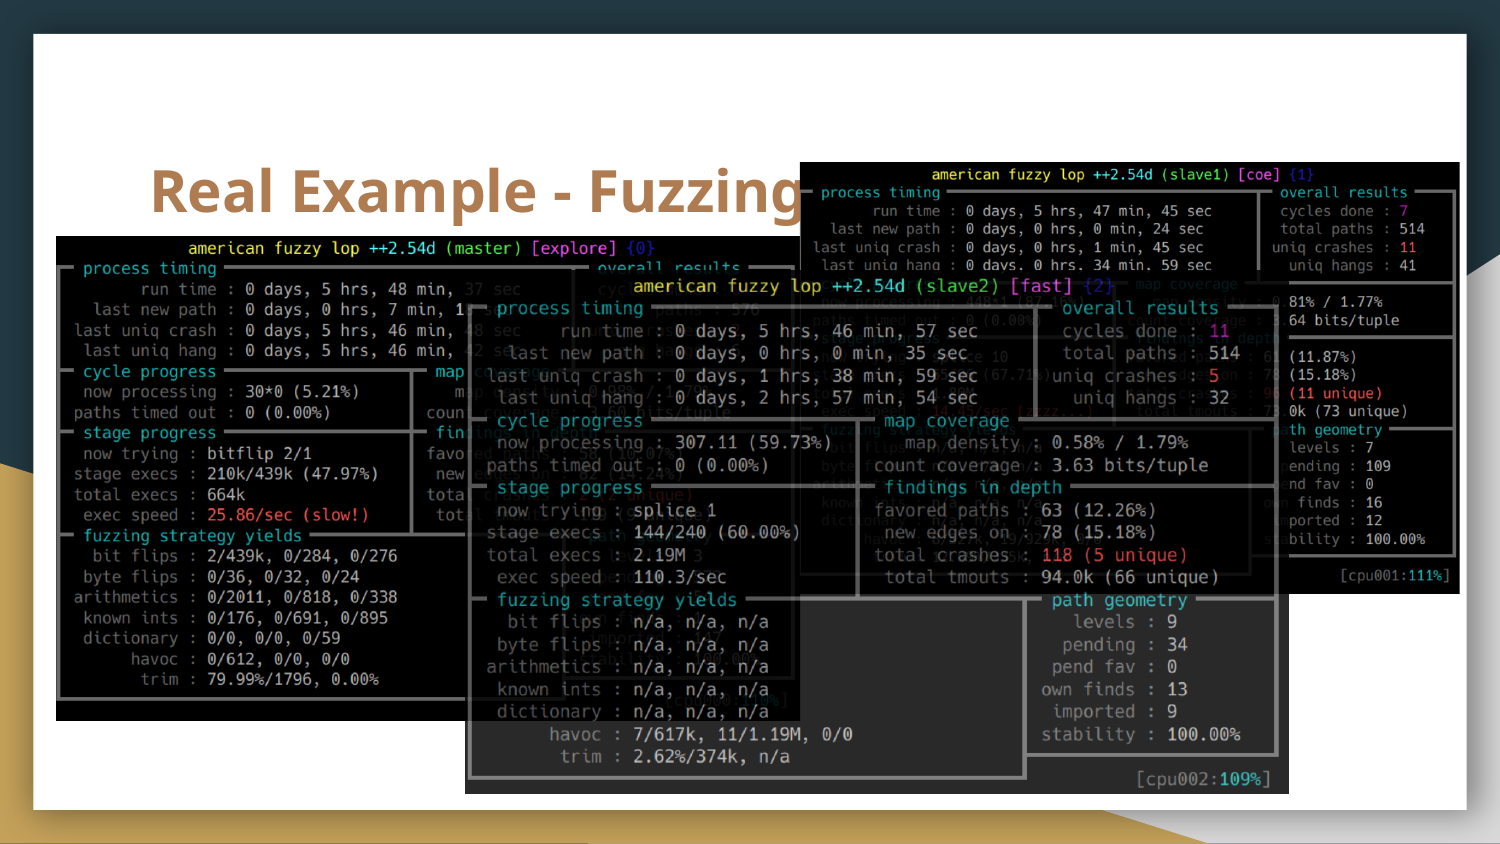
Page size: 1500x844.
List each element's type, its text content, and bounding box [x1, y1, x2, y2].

title Real Example - Fuzzing [134, 138, 1366, 234]
picture [55, 161, 1460, 794]
